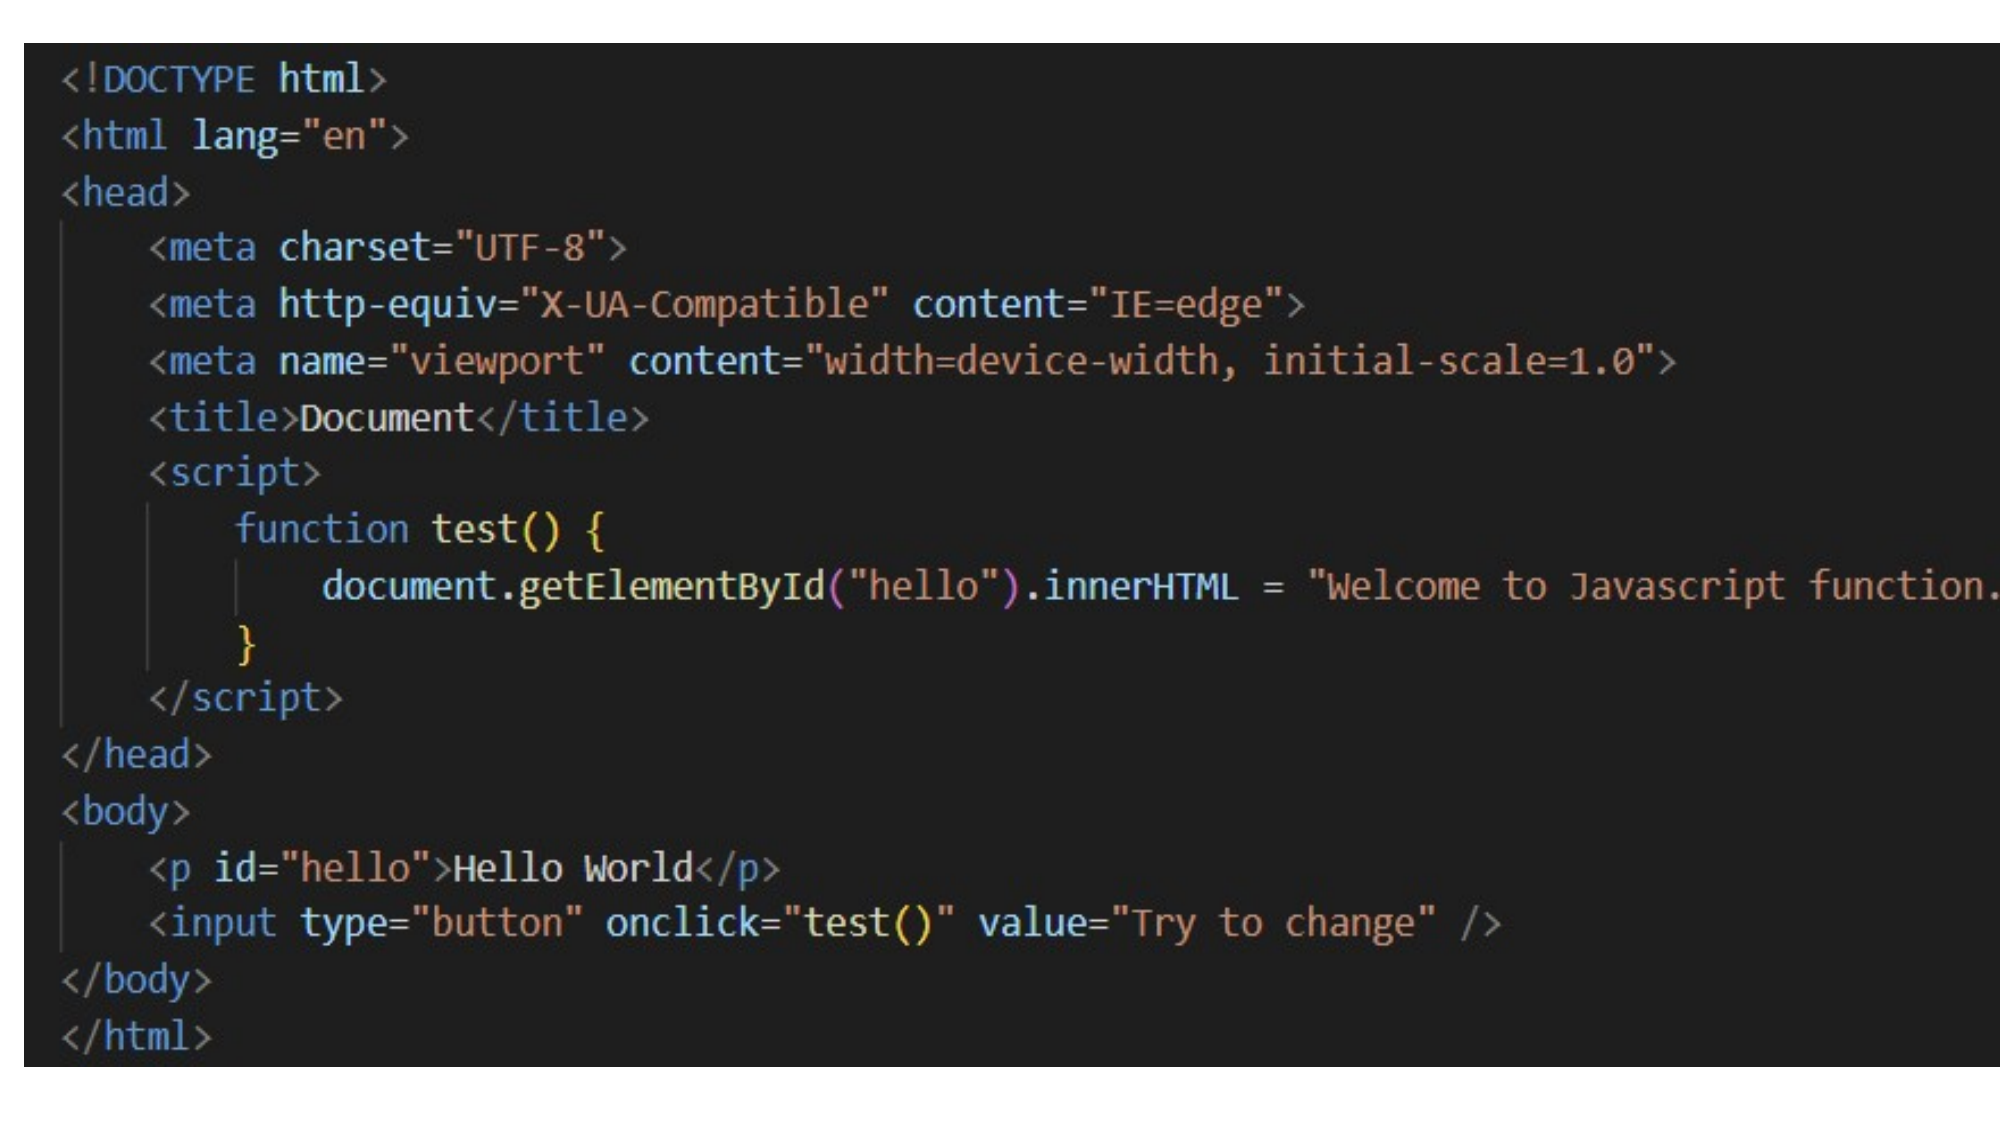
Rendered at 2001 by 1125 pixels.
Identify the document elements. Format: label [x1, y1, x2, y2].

text_box [24, 43, 2000, 1067]
